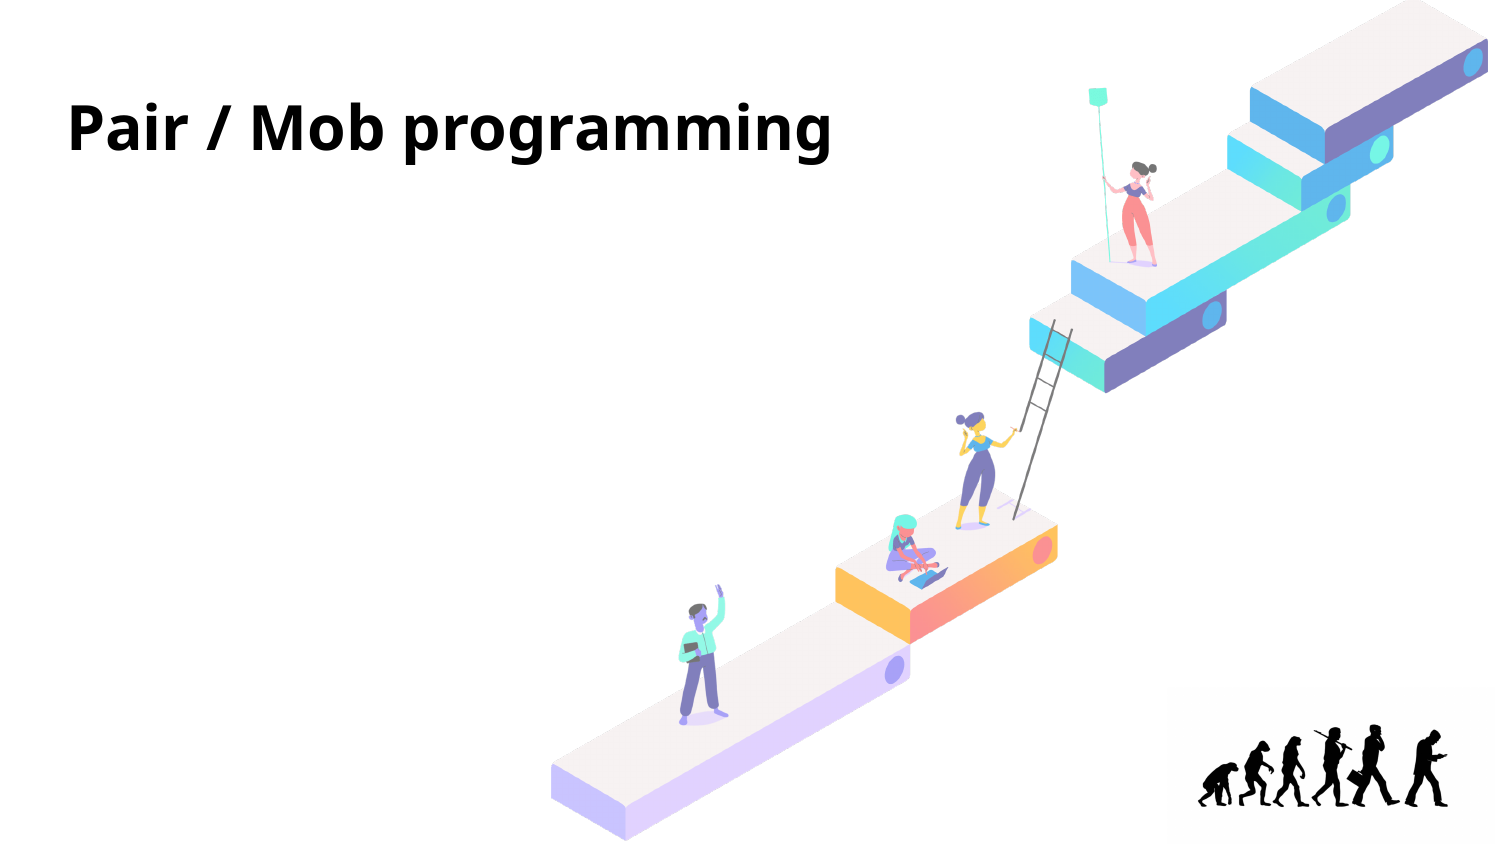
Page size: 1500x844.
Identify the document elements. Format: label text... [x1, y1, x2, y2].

picture [551, 0, 1495, 844]
title Pair / Mob programming [51, 72, 546, 176]
